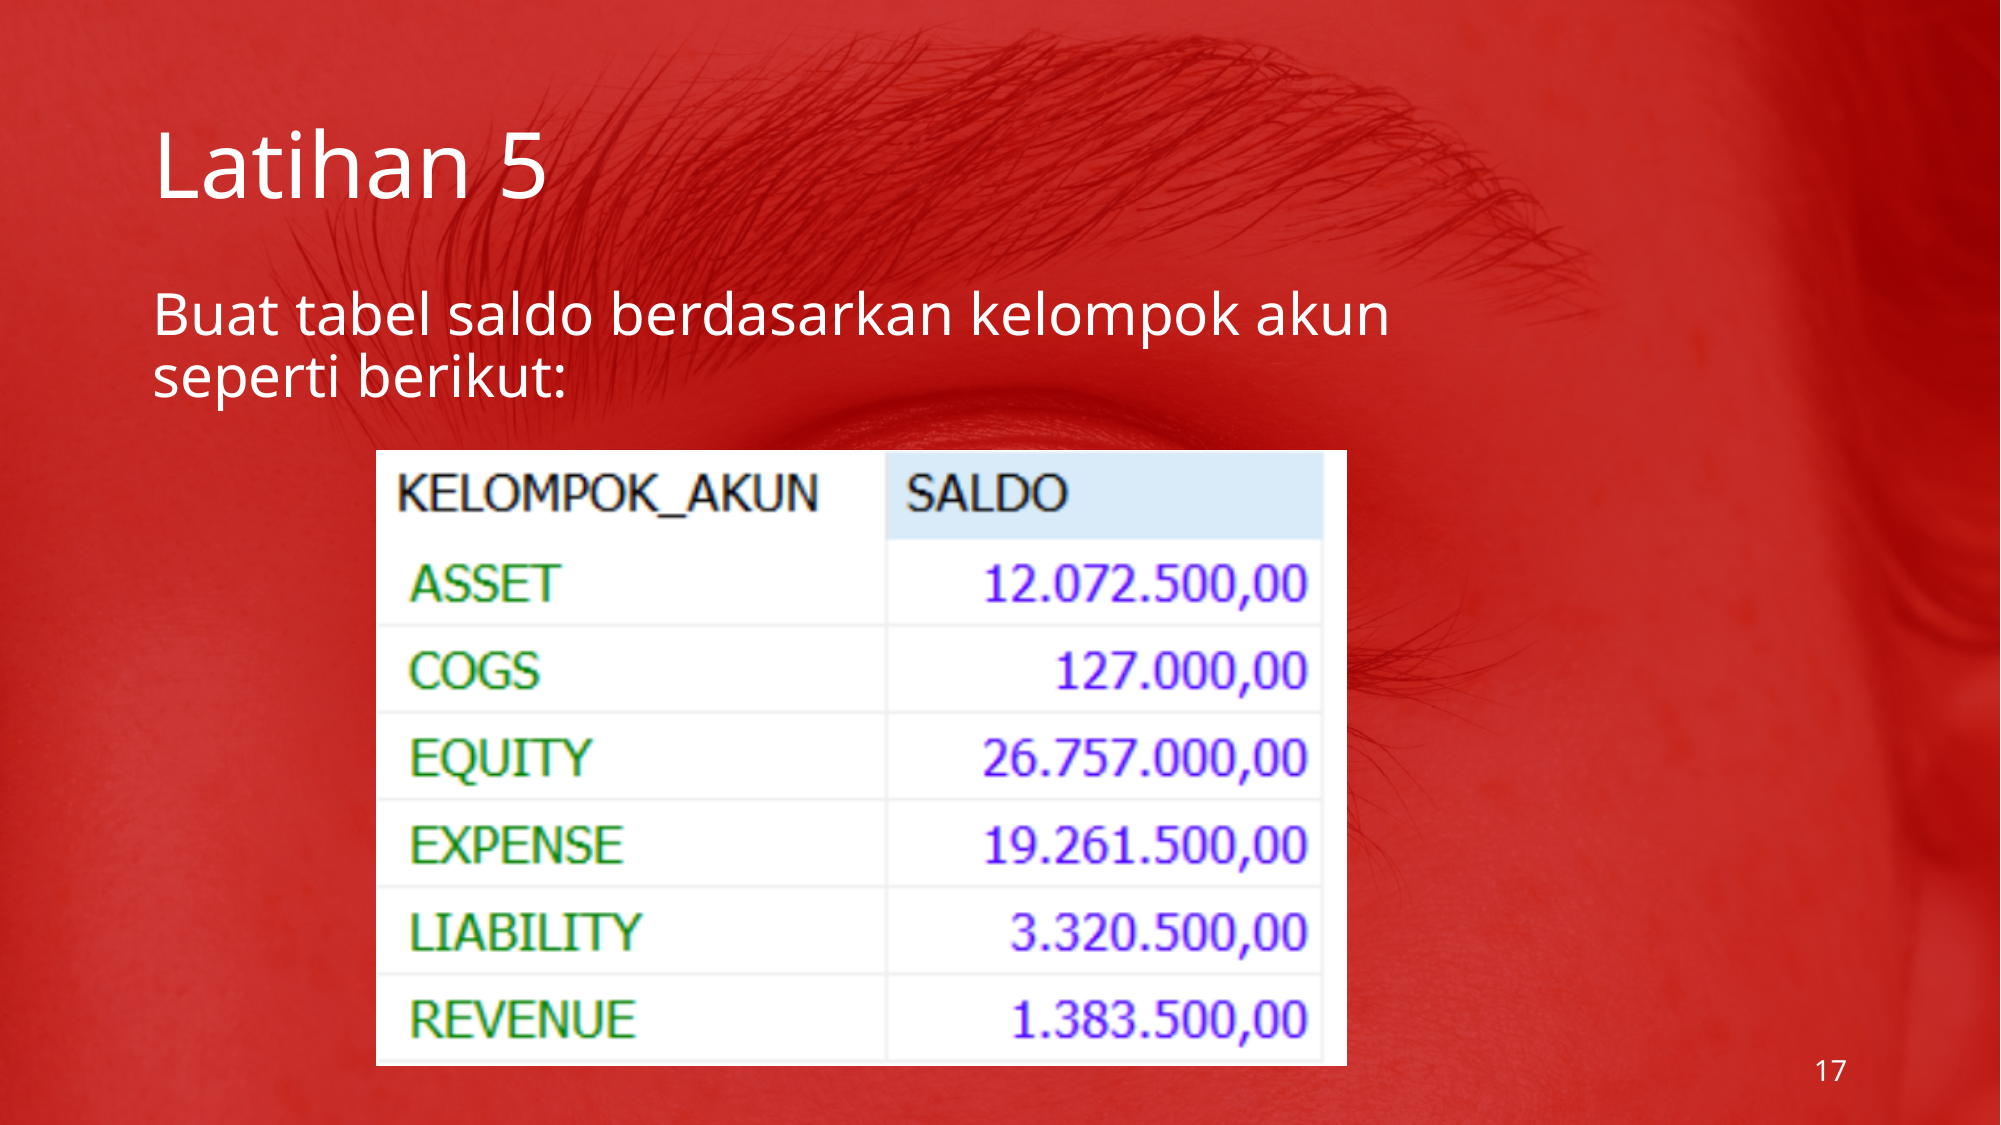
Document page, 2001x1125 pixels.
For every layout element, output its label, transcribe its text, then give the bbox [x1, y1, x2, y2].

title Latihan 5 [137, 59, 1863, 278]
slide_number 17 [1412, 1042, 1863, 1103]
list Buat tabel saldo berdasarkan kelompok akun seperti berikut: [137, 277, 1549, 1009]
picture [376, 450, 1347, 1066]
